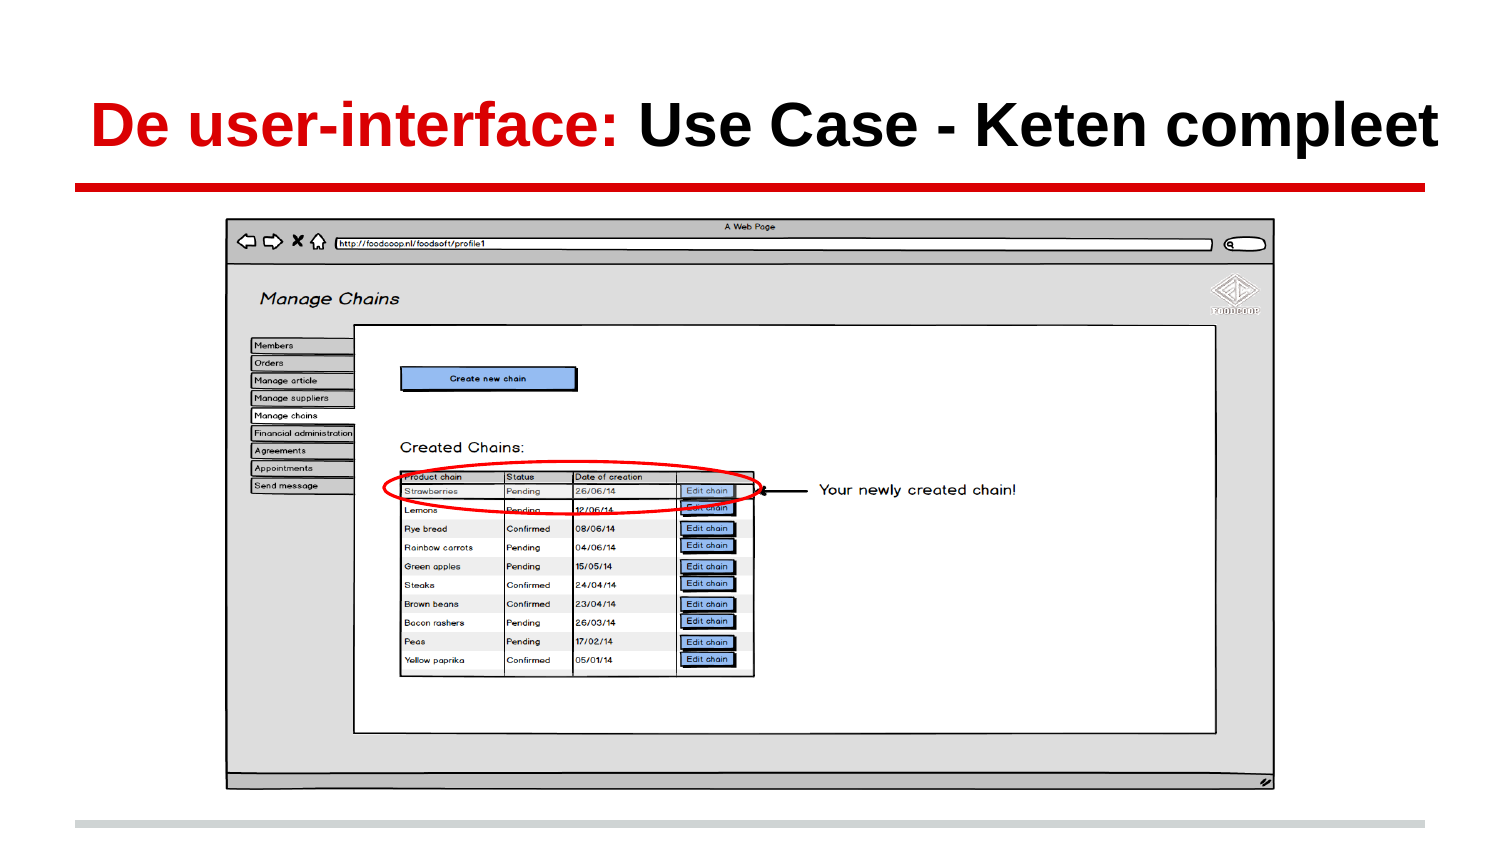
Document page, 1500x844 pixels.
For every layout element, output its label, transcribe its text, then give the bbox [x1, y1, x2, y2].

picture [225, 218, 1275, 790]
title De user-interface: Use Case - Keten compleet [75, 33, 1500, 175]
